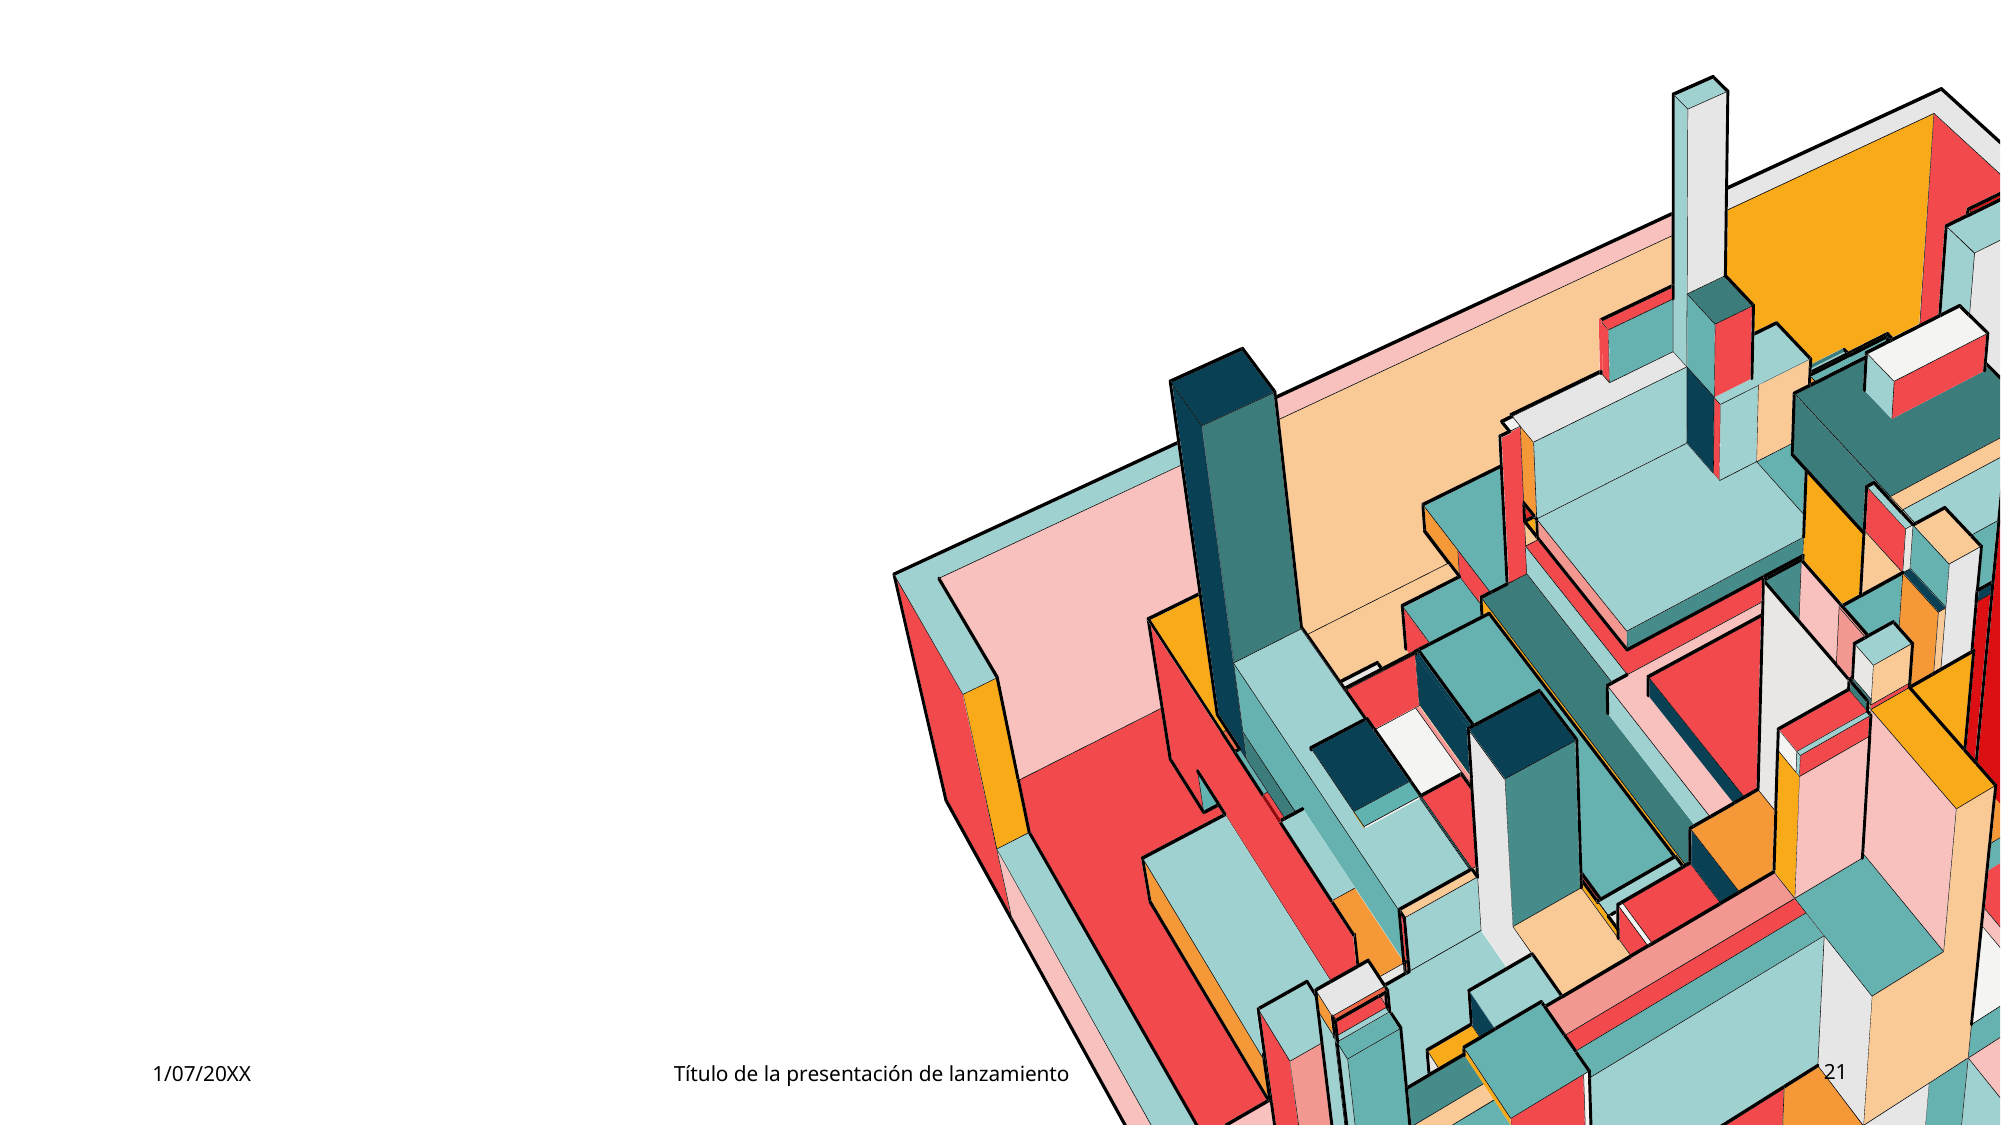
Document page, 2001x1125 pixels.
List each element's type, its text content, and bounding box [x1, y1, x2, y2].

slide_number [137, 1042, 363, 1103]
slide_number 21 [1412, 1042, 1863, 1103]
footer Título de la presentación de lanzamiento [634, 1042, 1085, 1103]
